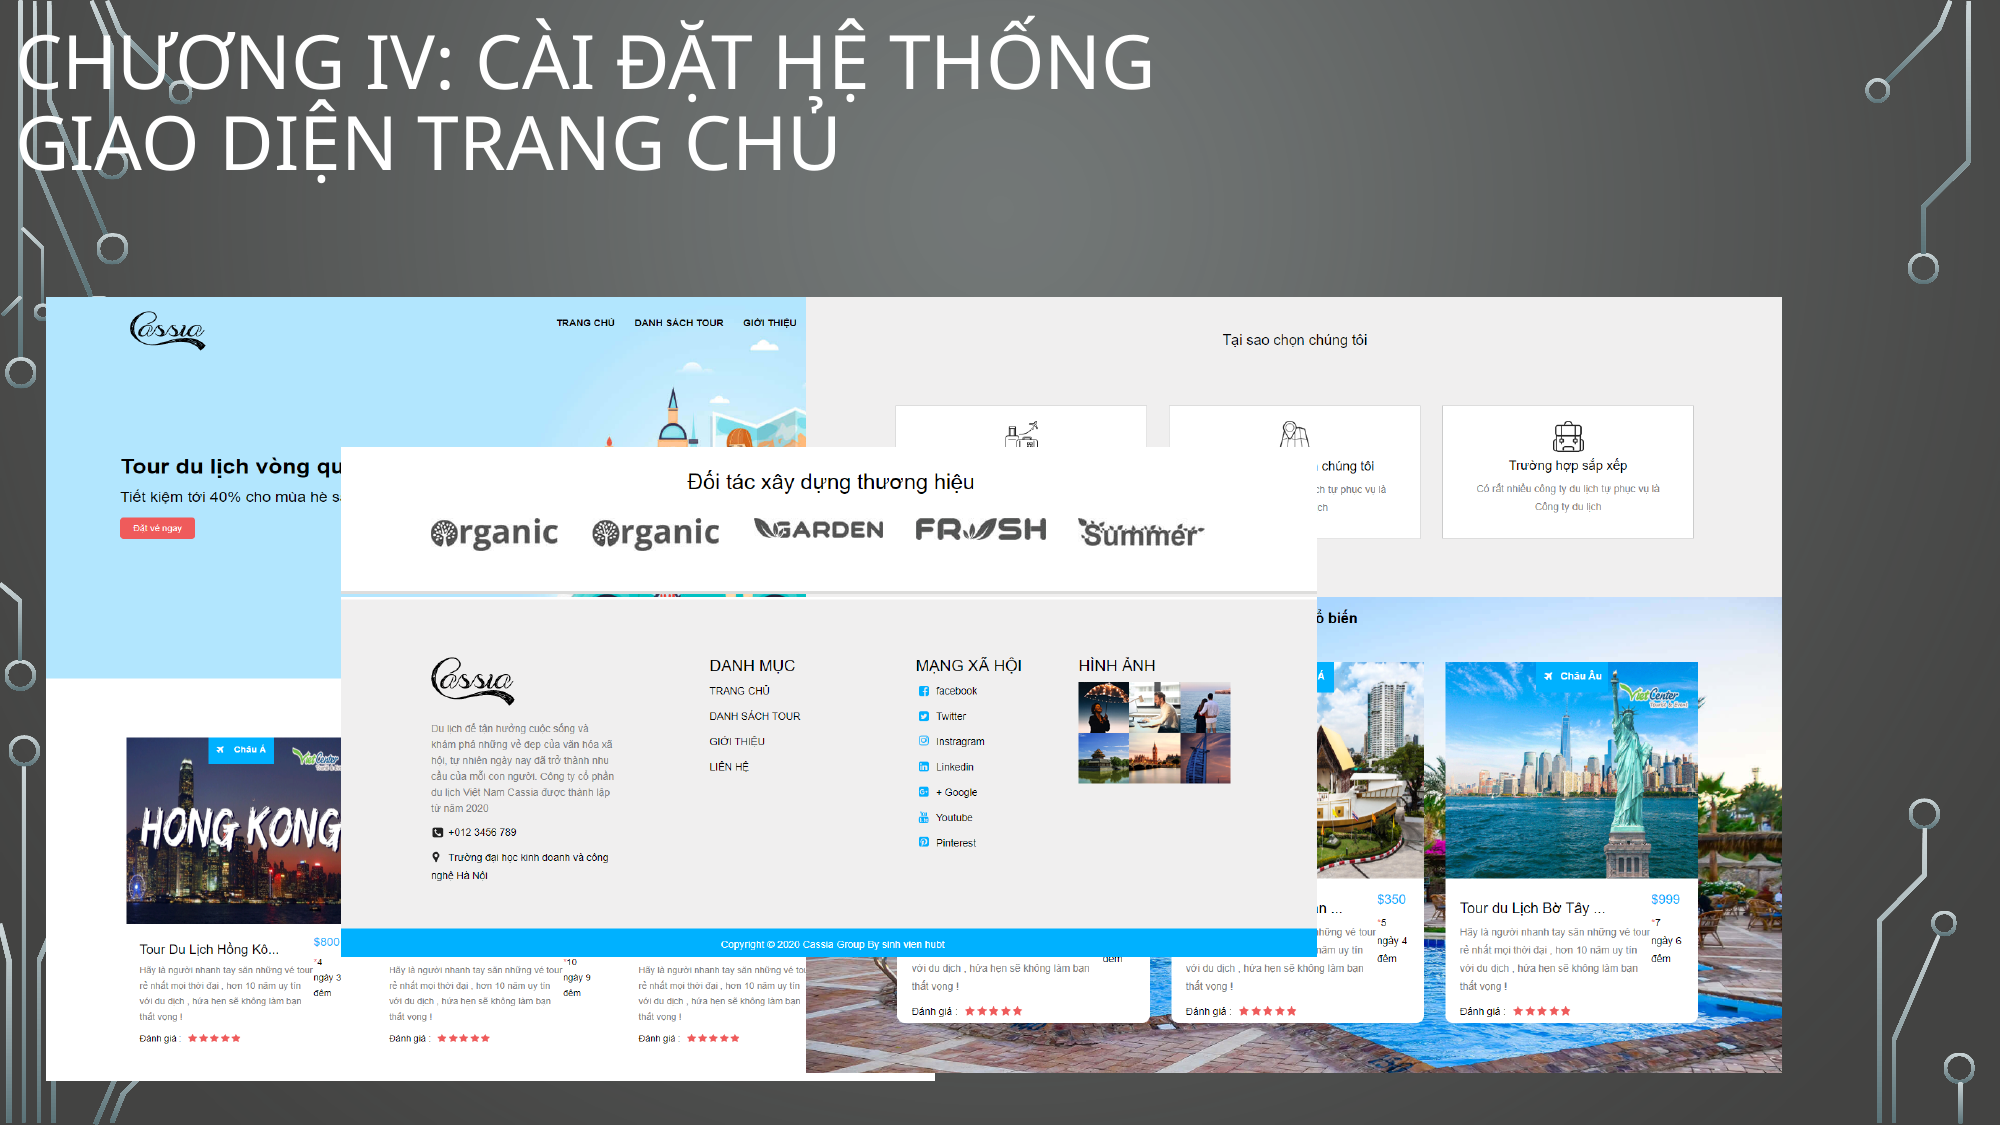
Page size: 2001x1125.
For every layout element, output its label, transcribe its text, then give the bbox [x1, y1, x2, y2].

title Chương IV: Cài đặt hệ Thống Giao diện trang chủ [0, 0, 1775, 213]
text_box [697, 0, 2000, 75]
picture [45, 297, 1782, 1082]
